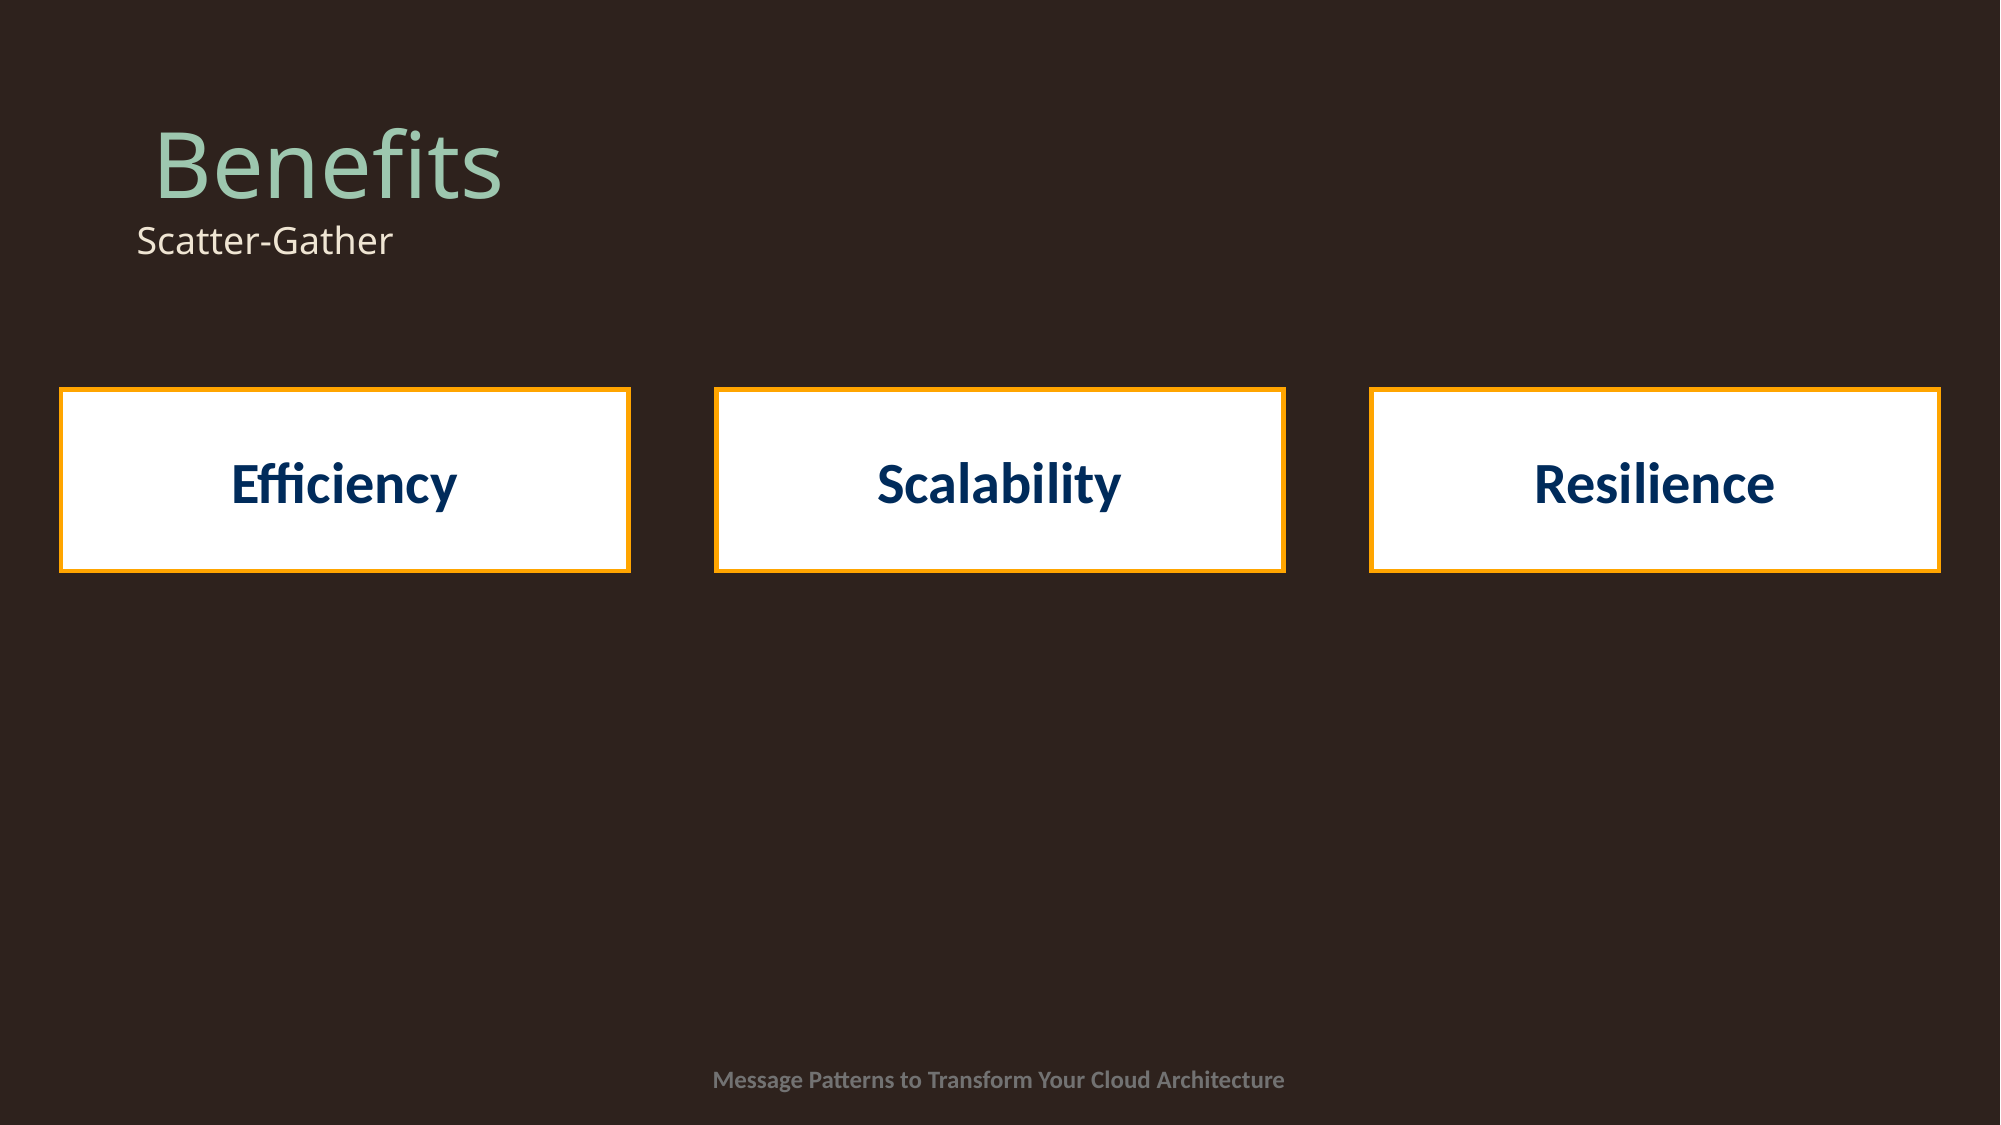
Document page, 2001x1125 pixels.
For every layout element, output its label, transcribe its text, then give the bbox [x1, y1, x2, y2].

text_box Scalability [715, 388, 1285, 572]
text_box Efficiency [60, 388, 629, 572]
text_box Scatter-Gather [121, 209, 409, 270]
title Benefits [137, 59, 1863, 278]
text_box Resilience [1371, 388, 1940, 572]
